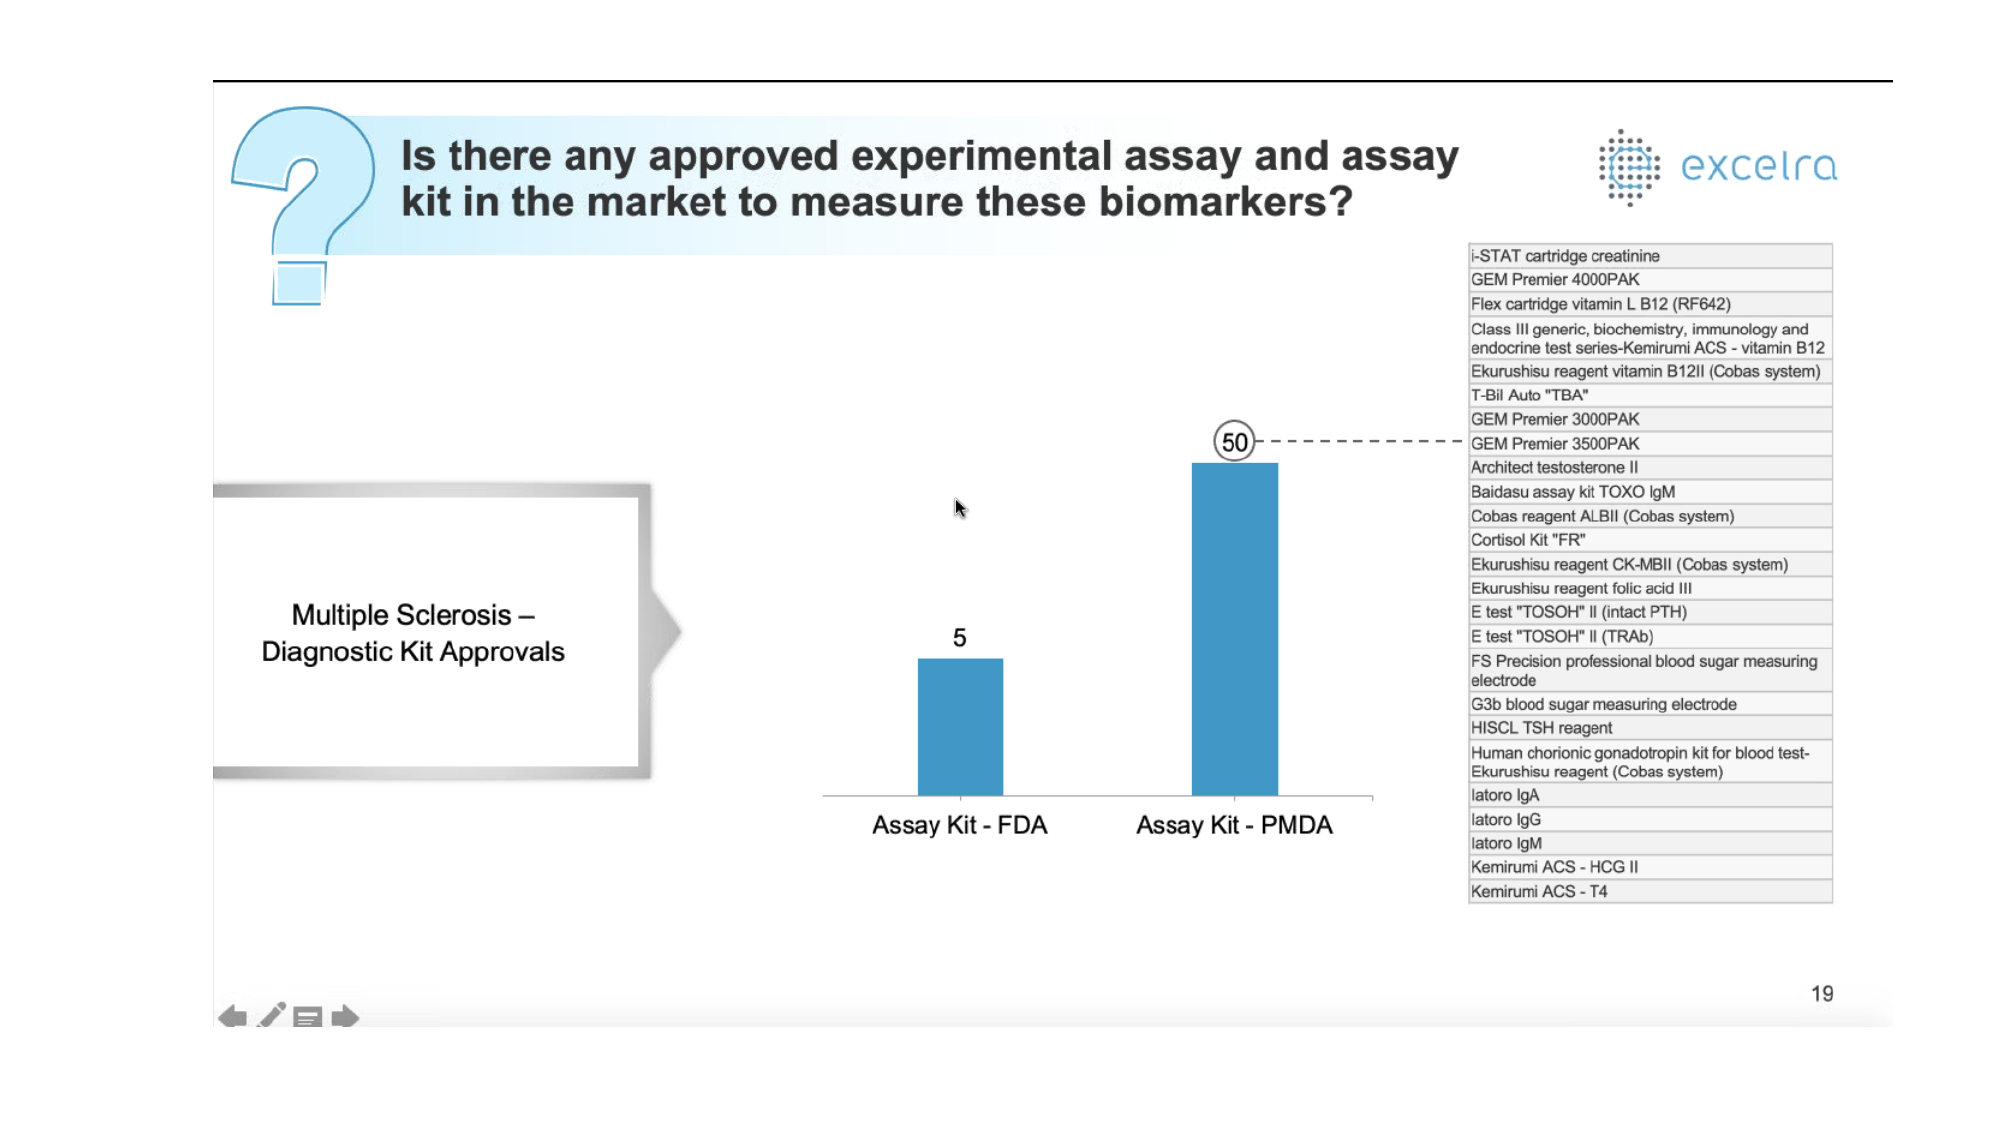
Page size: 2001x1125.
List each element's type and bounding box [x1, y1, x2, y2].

picture [213, 80, 1893, 1027]
